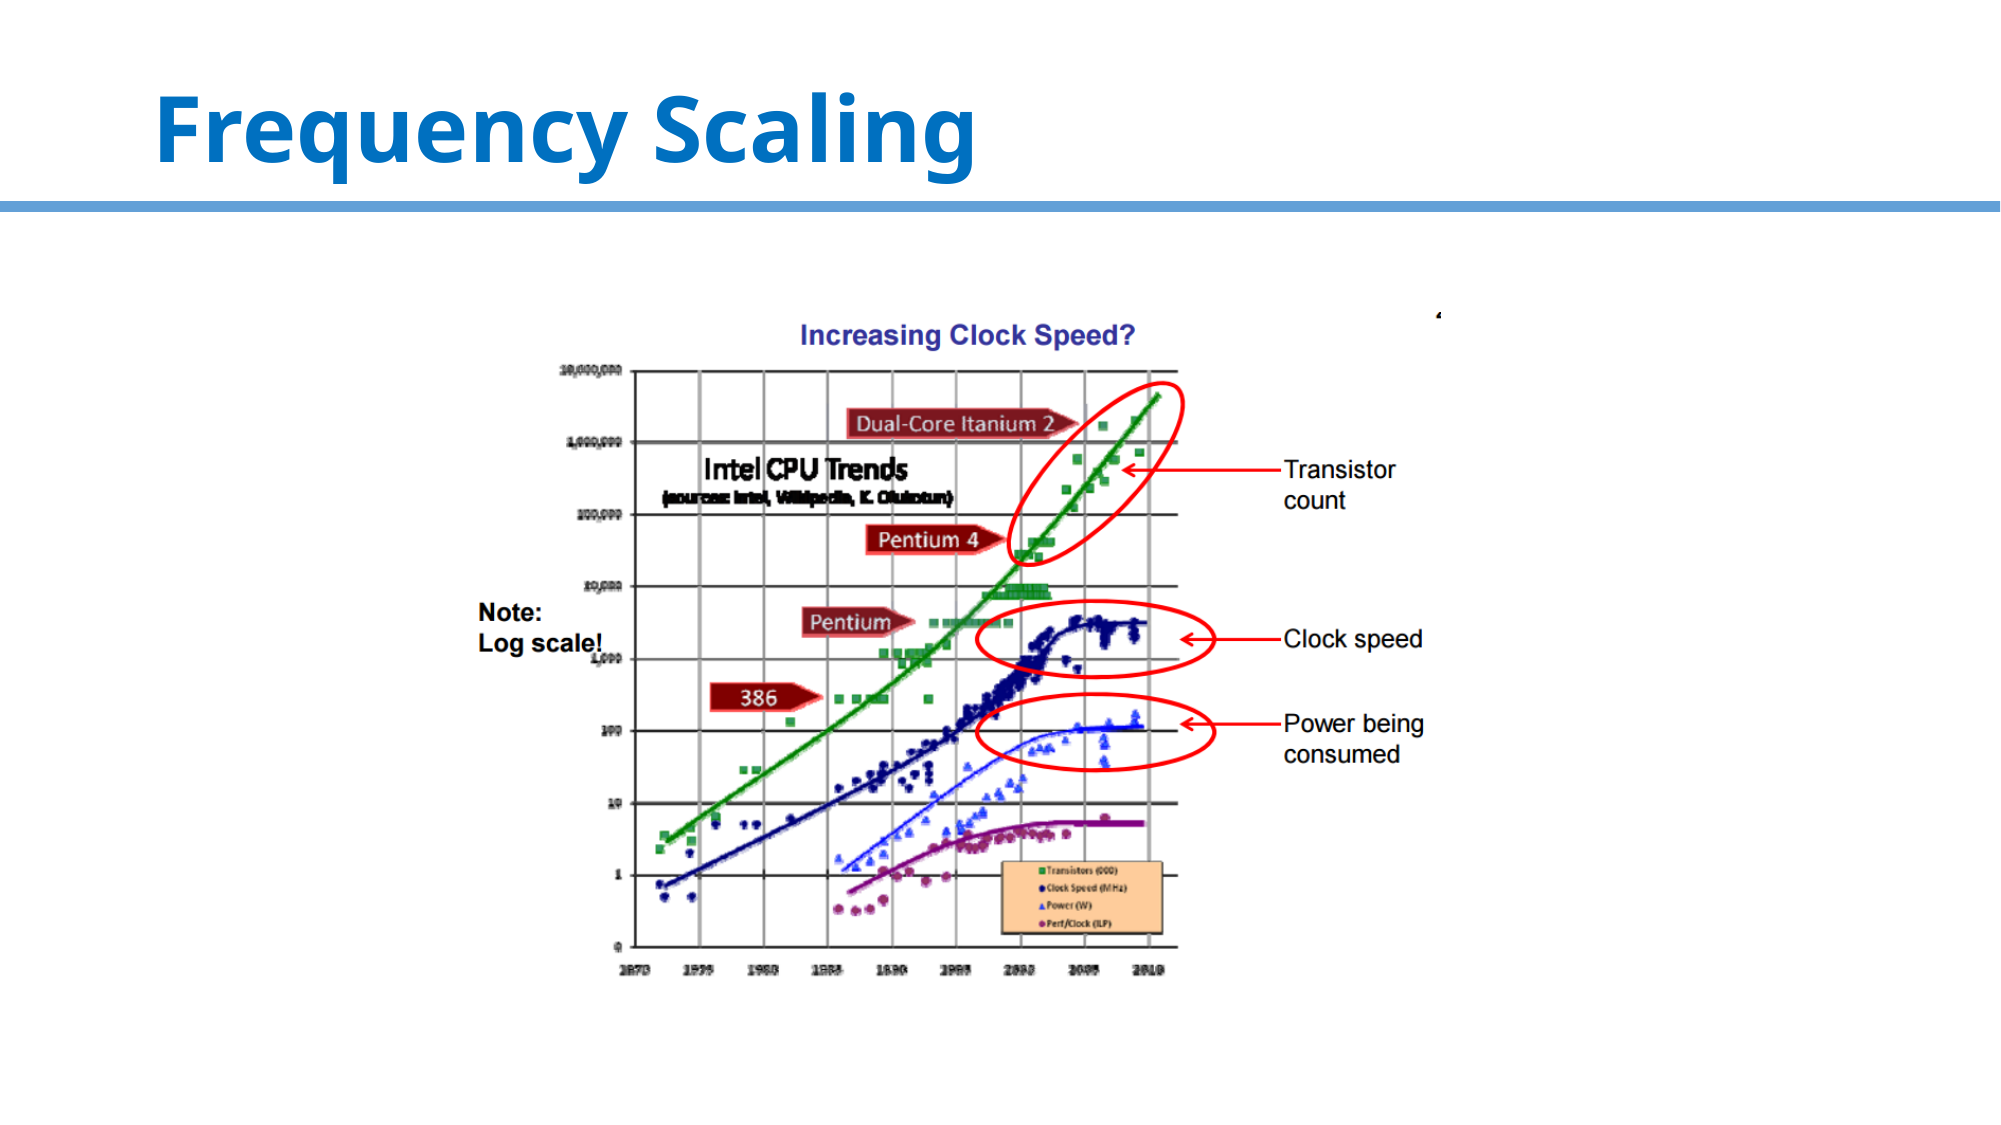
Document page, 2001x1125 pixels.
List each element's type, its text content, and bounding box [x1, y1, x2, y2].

title Frequency Scaling [137, 59, 1863, 207]
picture [475, 312, 1441, 987]
